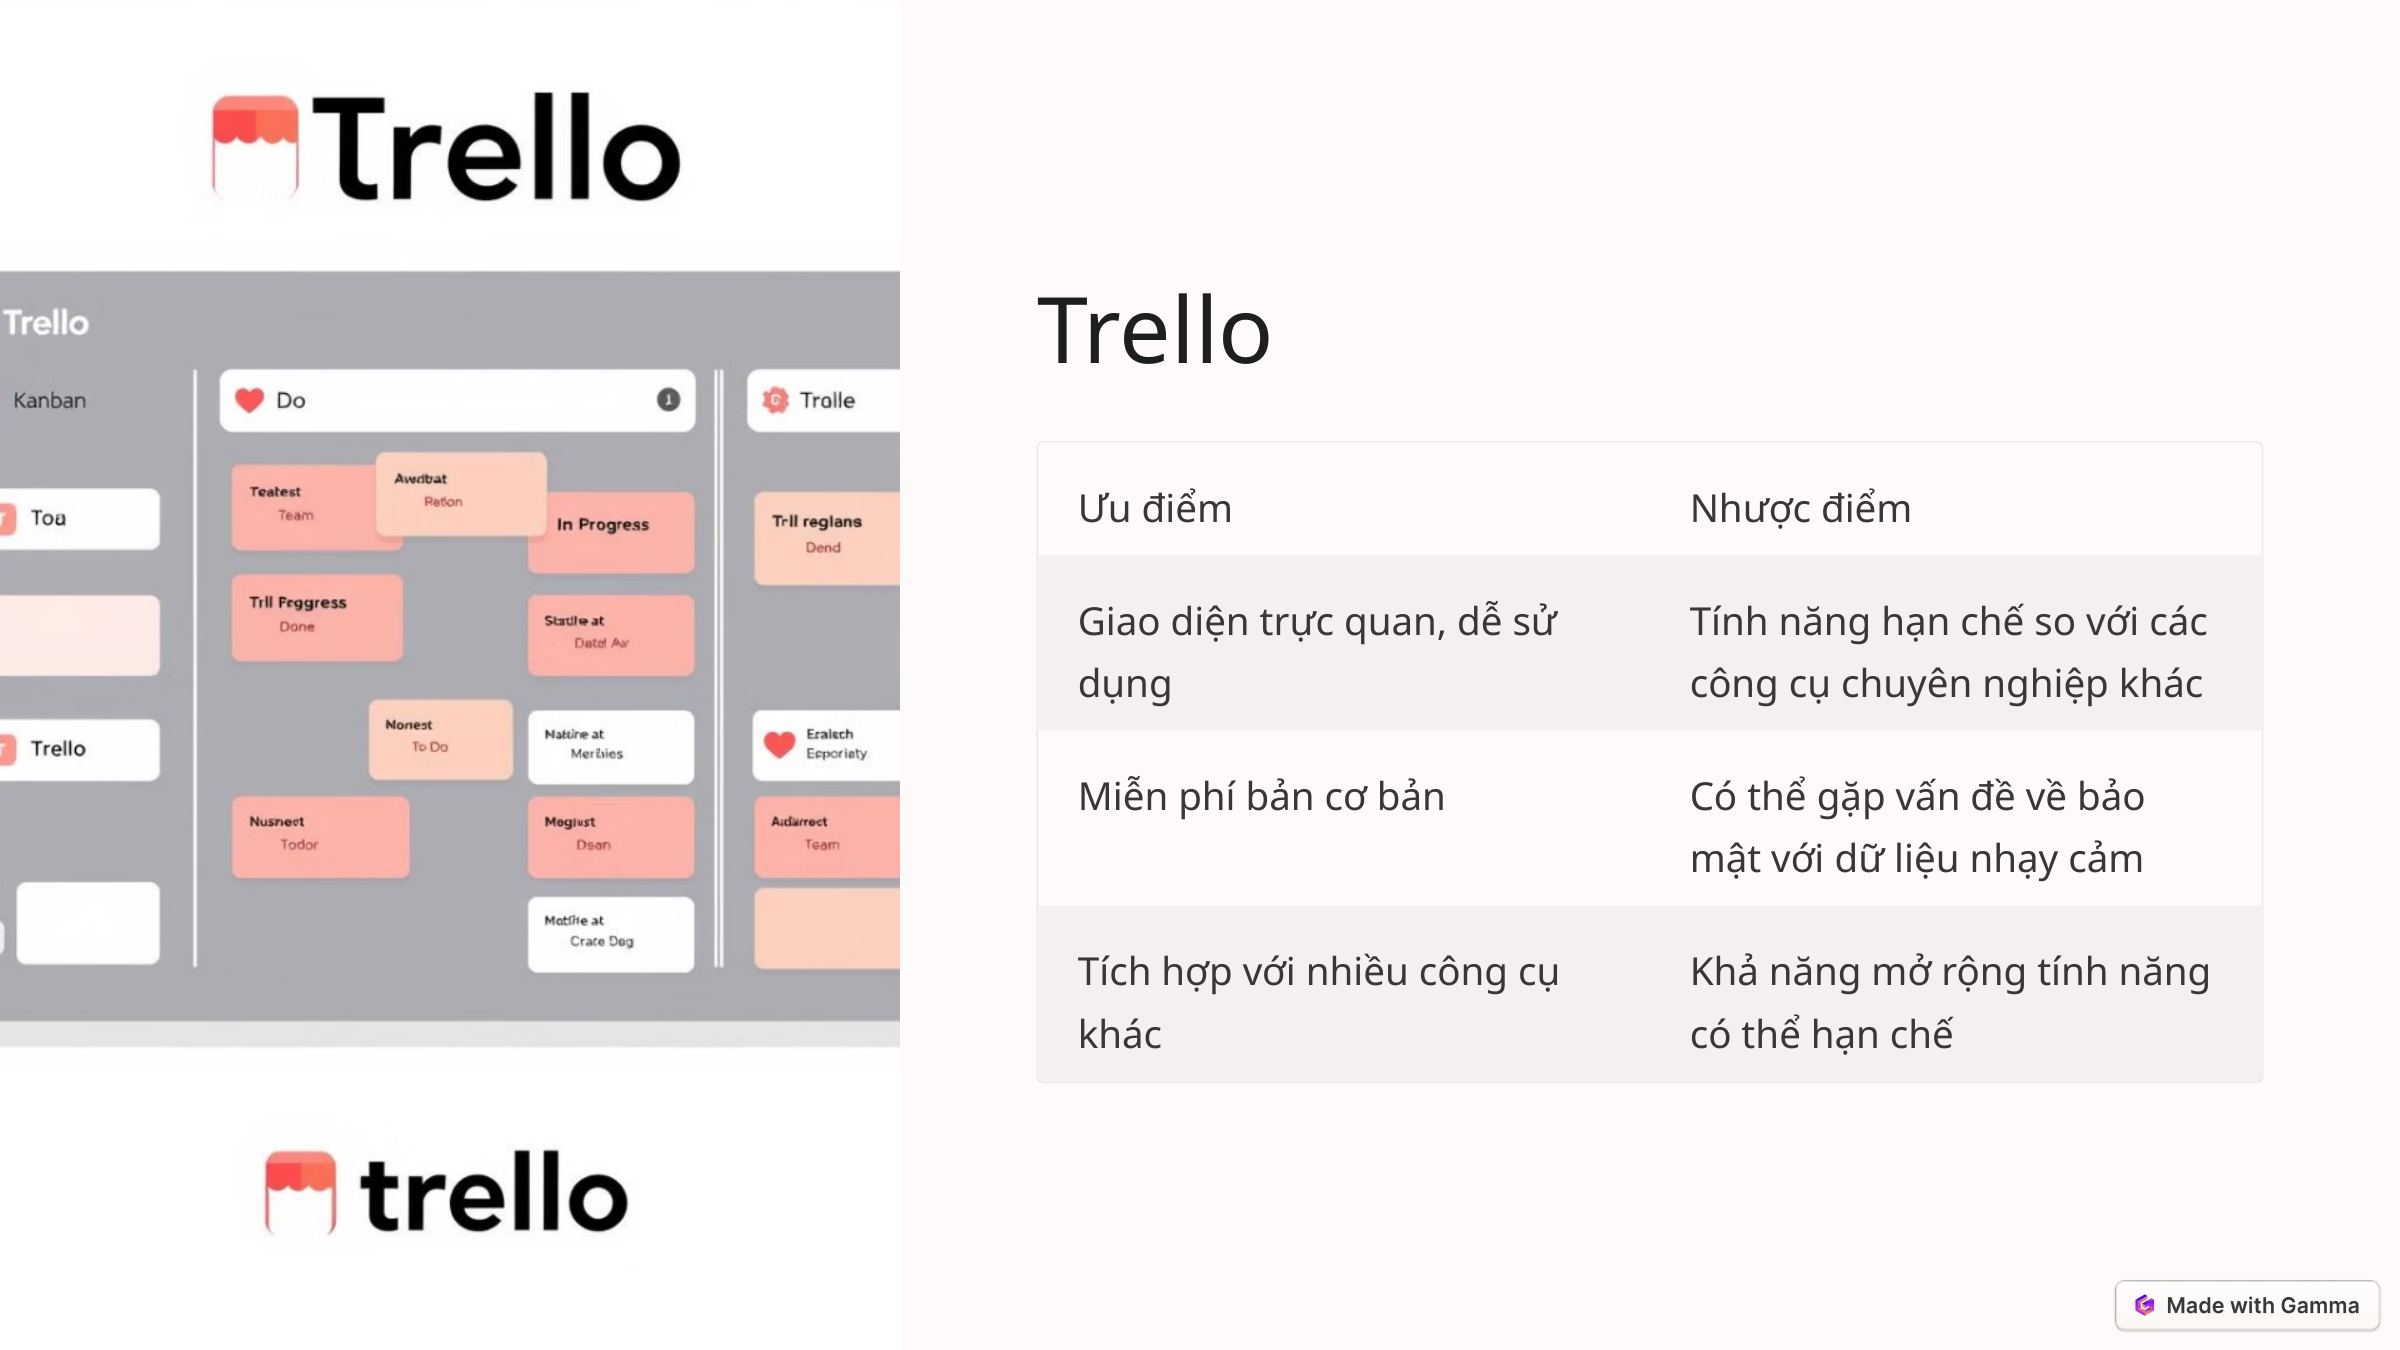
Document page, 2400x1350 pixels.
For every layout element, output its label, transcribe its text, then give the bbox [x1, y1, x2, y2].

text_box Trello [1037, 267, 1962, 383]
text_box Tính năng hạn chế so với các công cụ chuyên nghiệp khác [1689, 580, 2222, 706]
text_box Ưu điểm [1077, 467, 1611, 531]
text_box [1038, 730, 2262, 905]
text_box Giao diện trực quan, dễ sử dụng [1077, 580, 1611, 706]
text_box Có thể gặp vấn đề về bảo mật với dữ liệu nhạy cảm [1689, 755, 2222, 882]
picture [2106, 1271, 2389, 1339]
text_box Tích hợp với nhiều công cụ khác [1077, 930, 1611, 1057]
text_box Nhược điểm [1689, 467, 2222, 531]
text_box Khả năng mở rộng tính năng có thể hạn chế [1689, 930, 2222, 1057]
picture [0, 0, 900, 1350]
text_box Miễn phí bản cơ bản [1077, 755, 1611, 819]
text_box [1038, 442, 2262, 555]
text_box [1038, 905, 2262, 1082]
text_box [1038, 555, 2262, 730]
